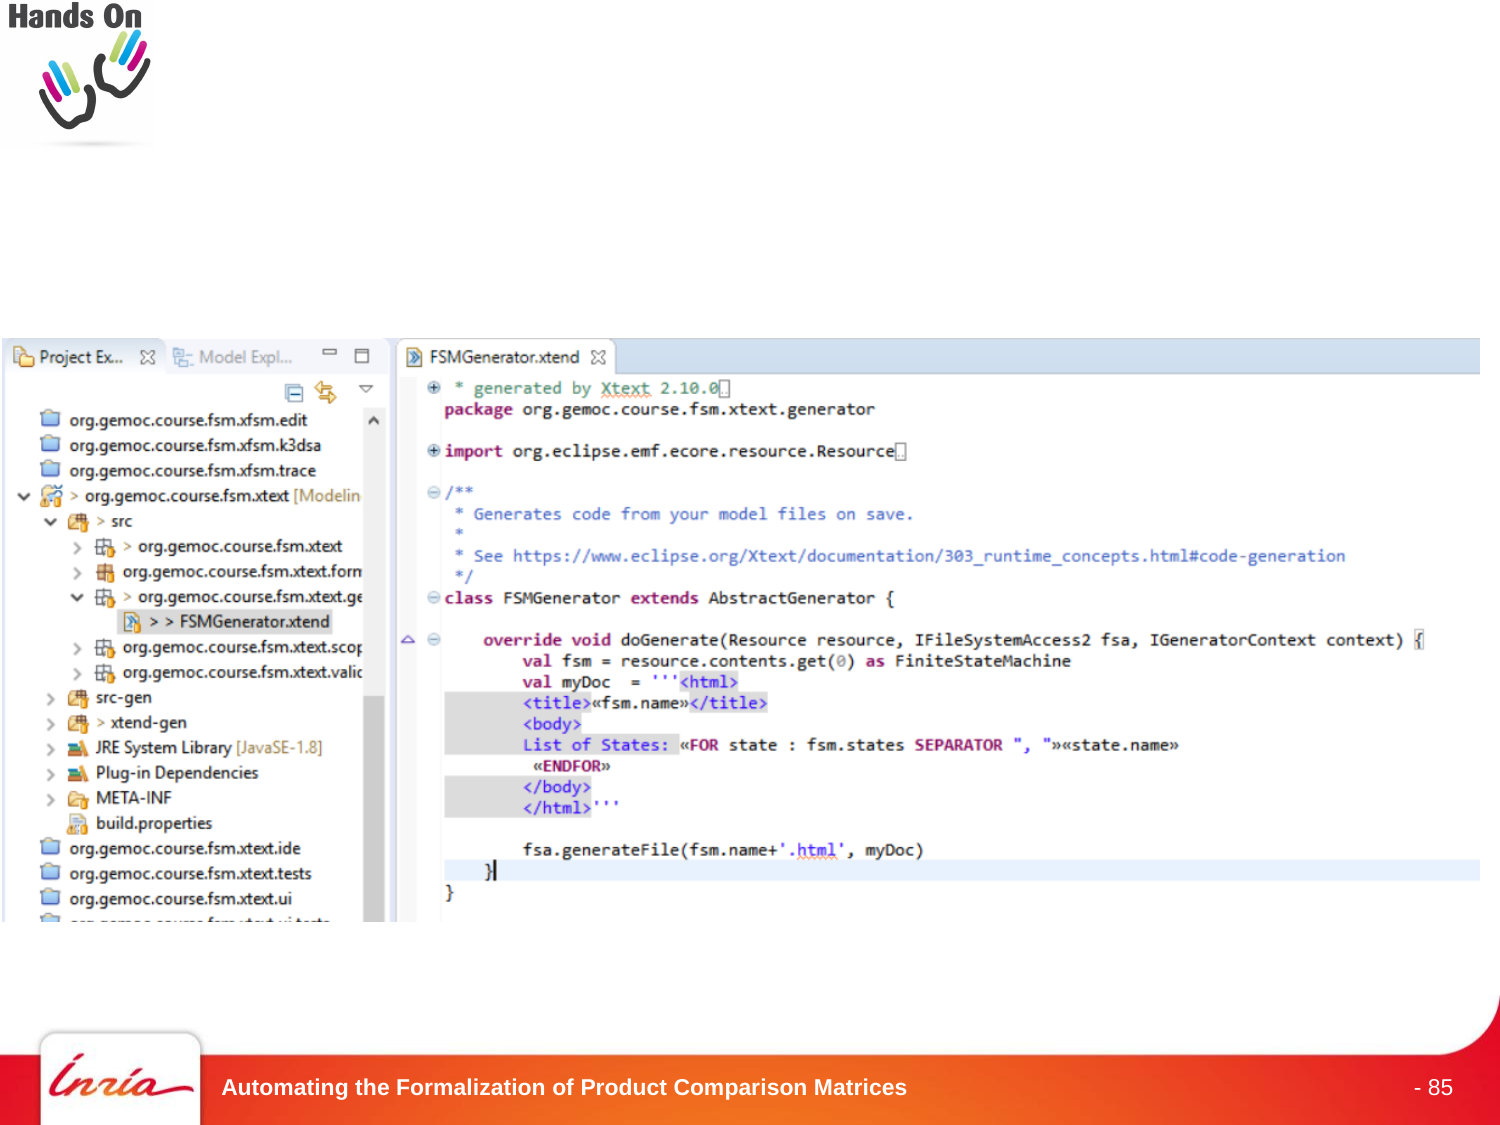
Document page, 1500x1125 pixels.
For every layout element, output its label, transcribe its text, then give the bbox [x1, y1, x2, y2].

picture [0, 947, 1500, 1125]
picture [2, 337, 1480, 923]
footer Automating the Formalization of Product Comparison Matrices [221, 1064, 1078, 1110]
slide_number - 85 [1413, 1064, 1500, 1110]
picture [0, 0, 154, 150]
